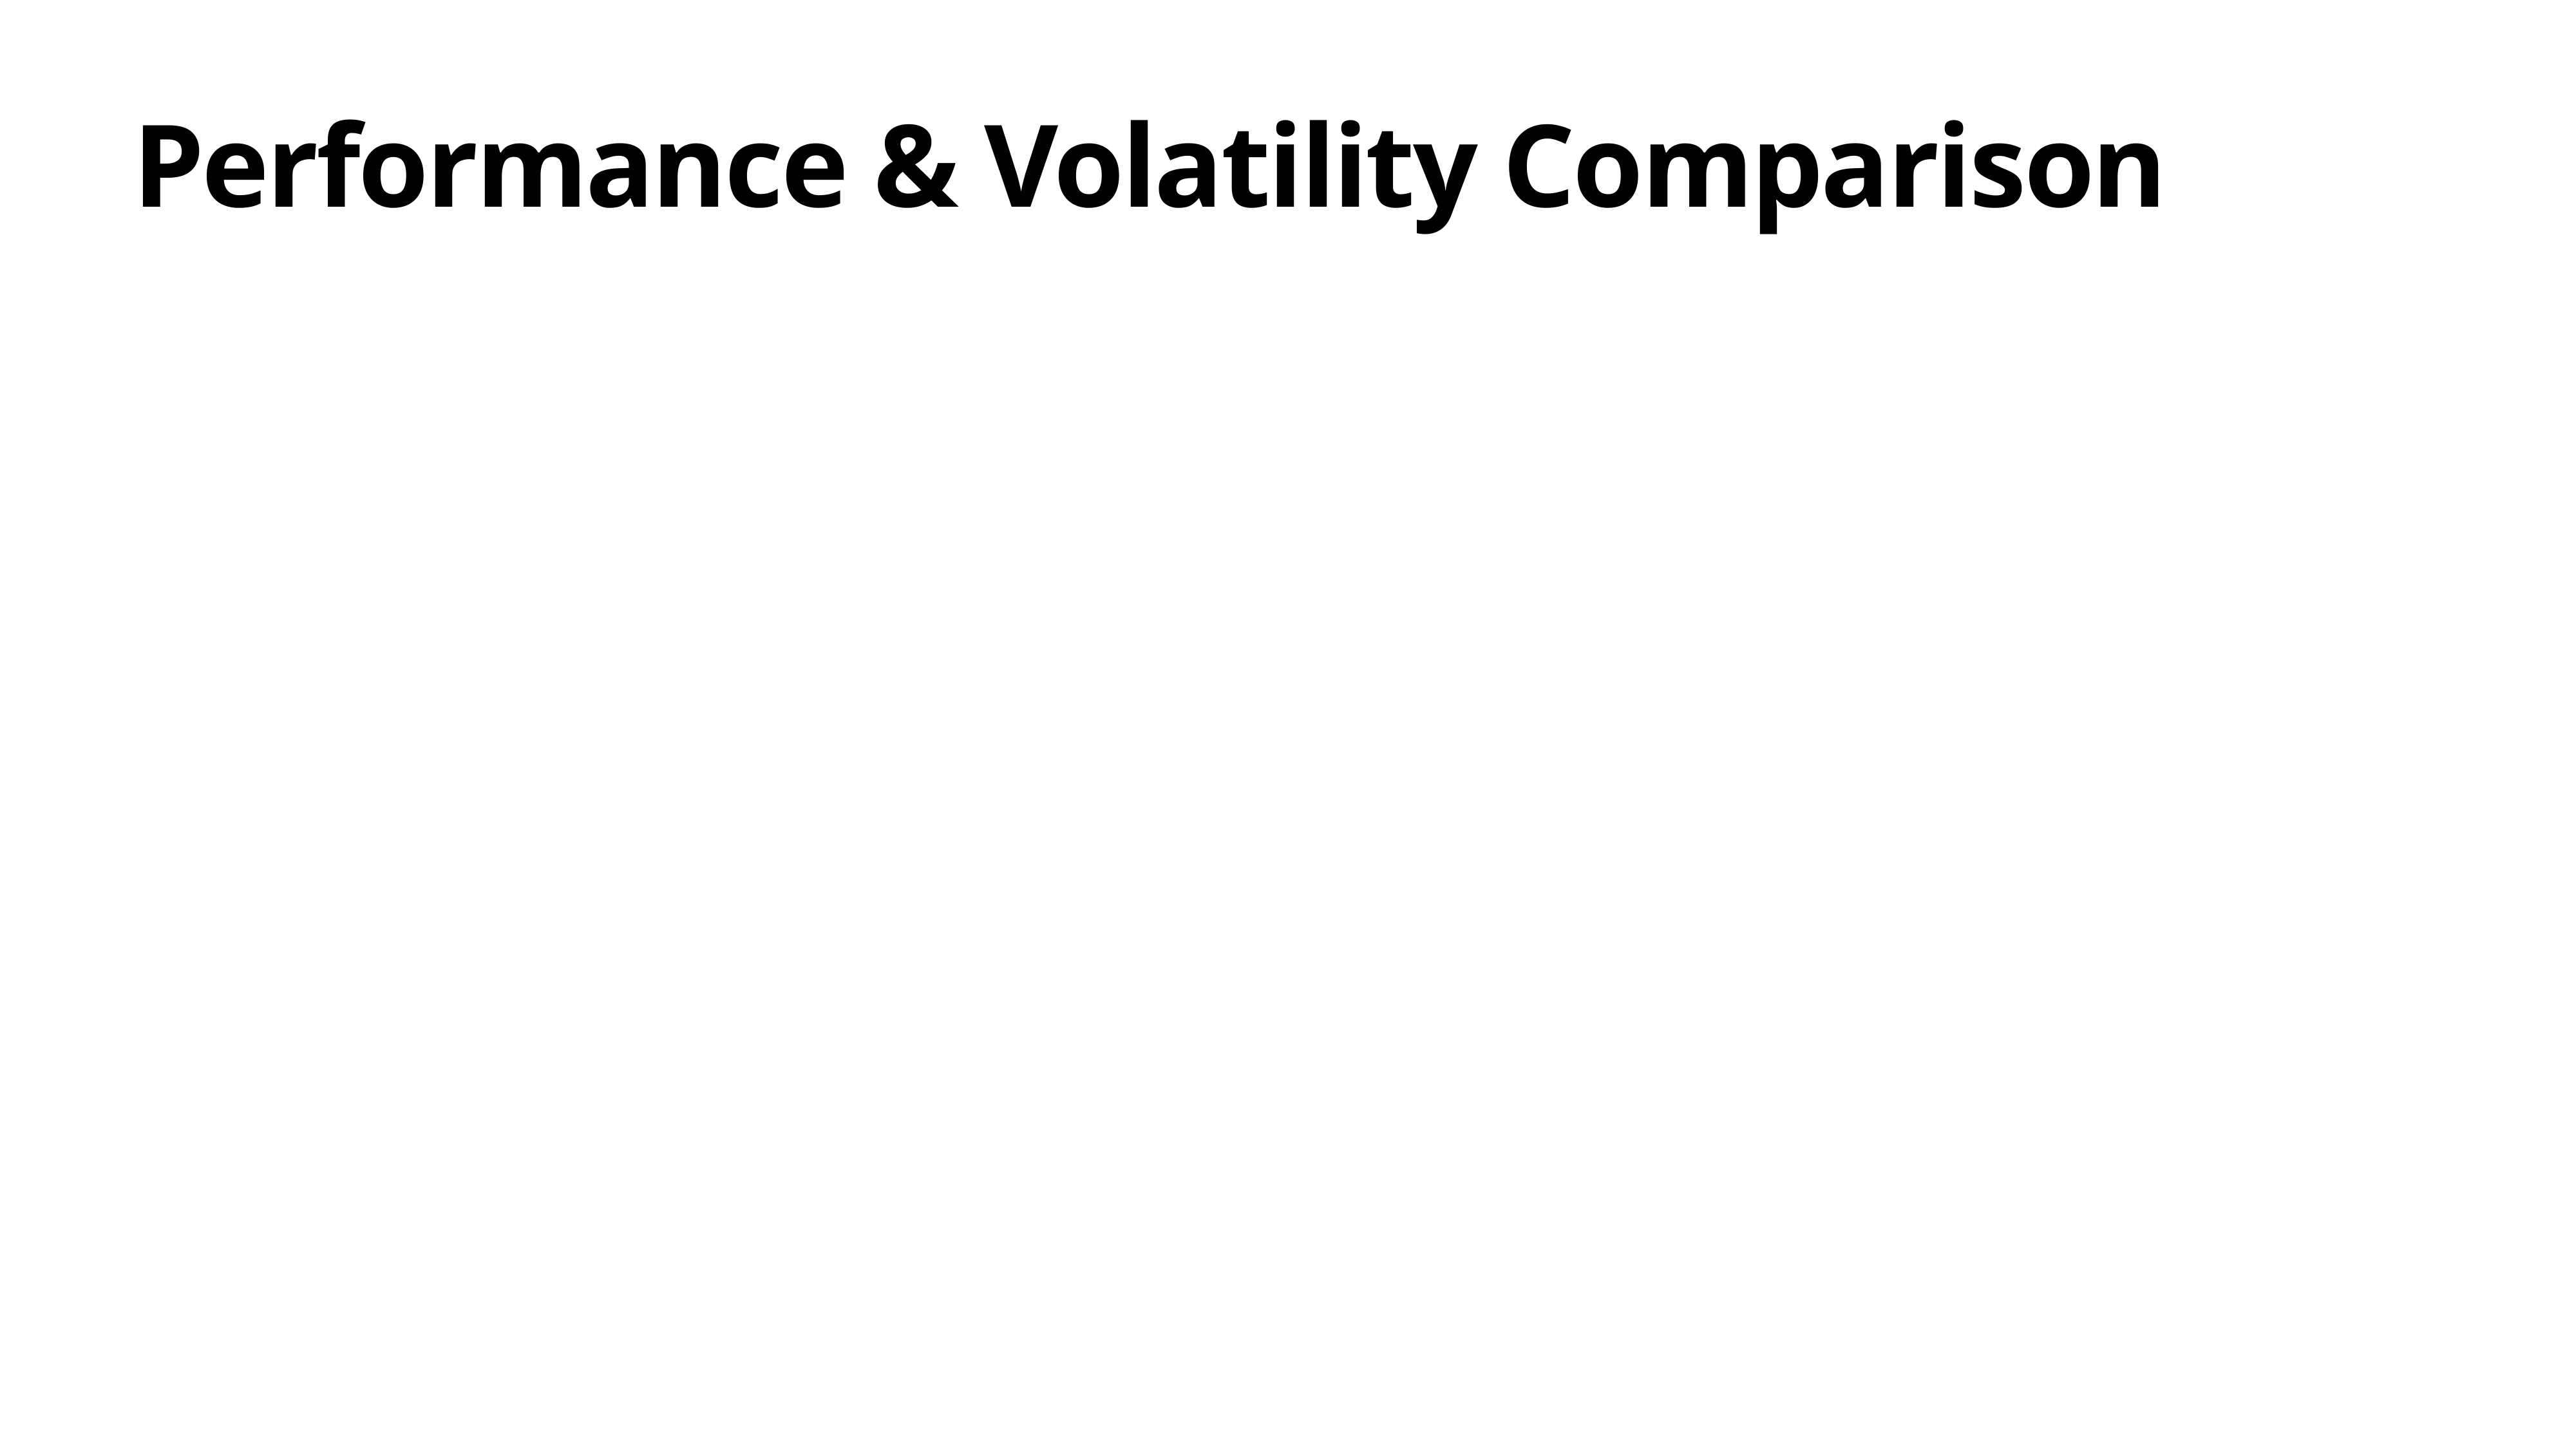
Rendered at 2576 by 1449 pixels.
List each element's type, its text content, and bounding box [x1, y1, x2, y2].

title Performance & Volatility Comparison [127, 113, 2449, 266]
